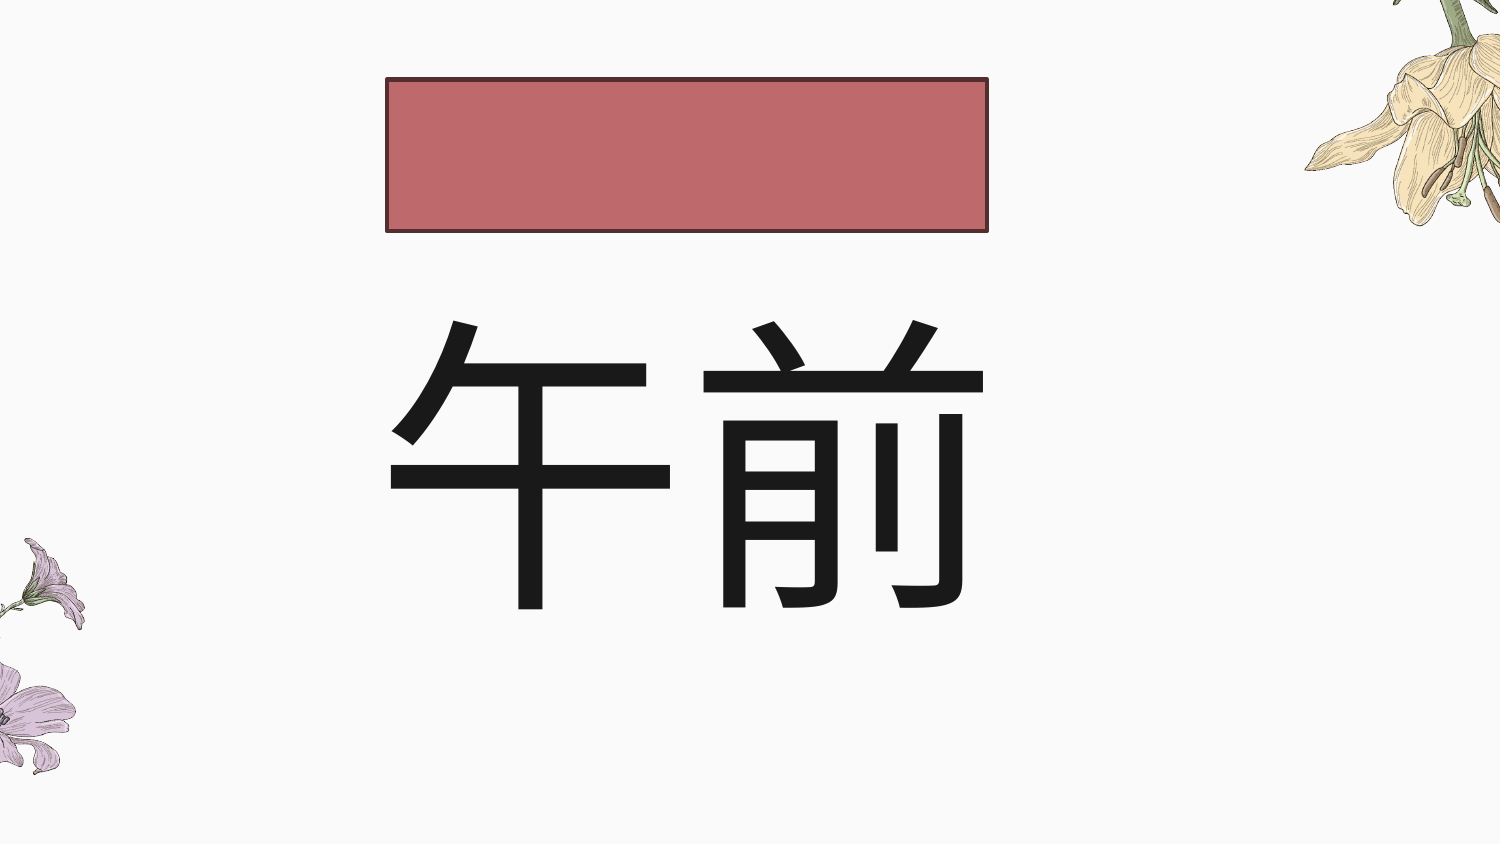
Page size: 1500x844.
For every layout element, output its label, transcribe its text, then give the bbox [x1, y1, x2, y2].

picture [0, 462, 206, 844]
picture [1261, 0, 1500, 262]
text_box [385, 77, 989, 233]
text_box 午前 [359, 264, 1015, 655]
